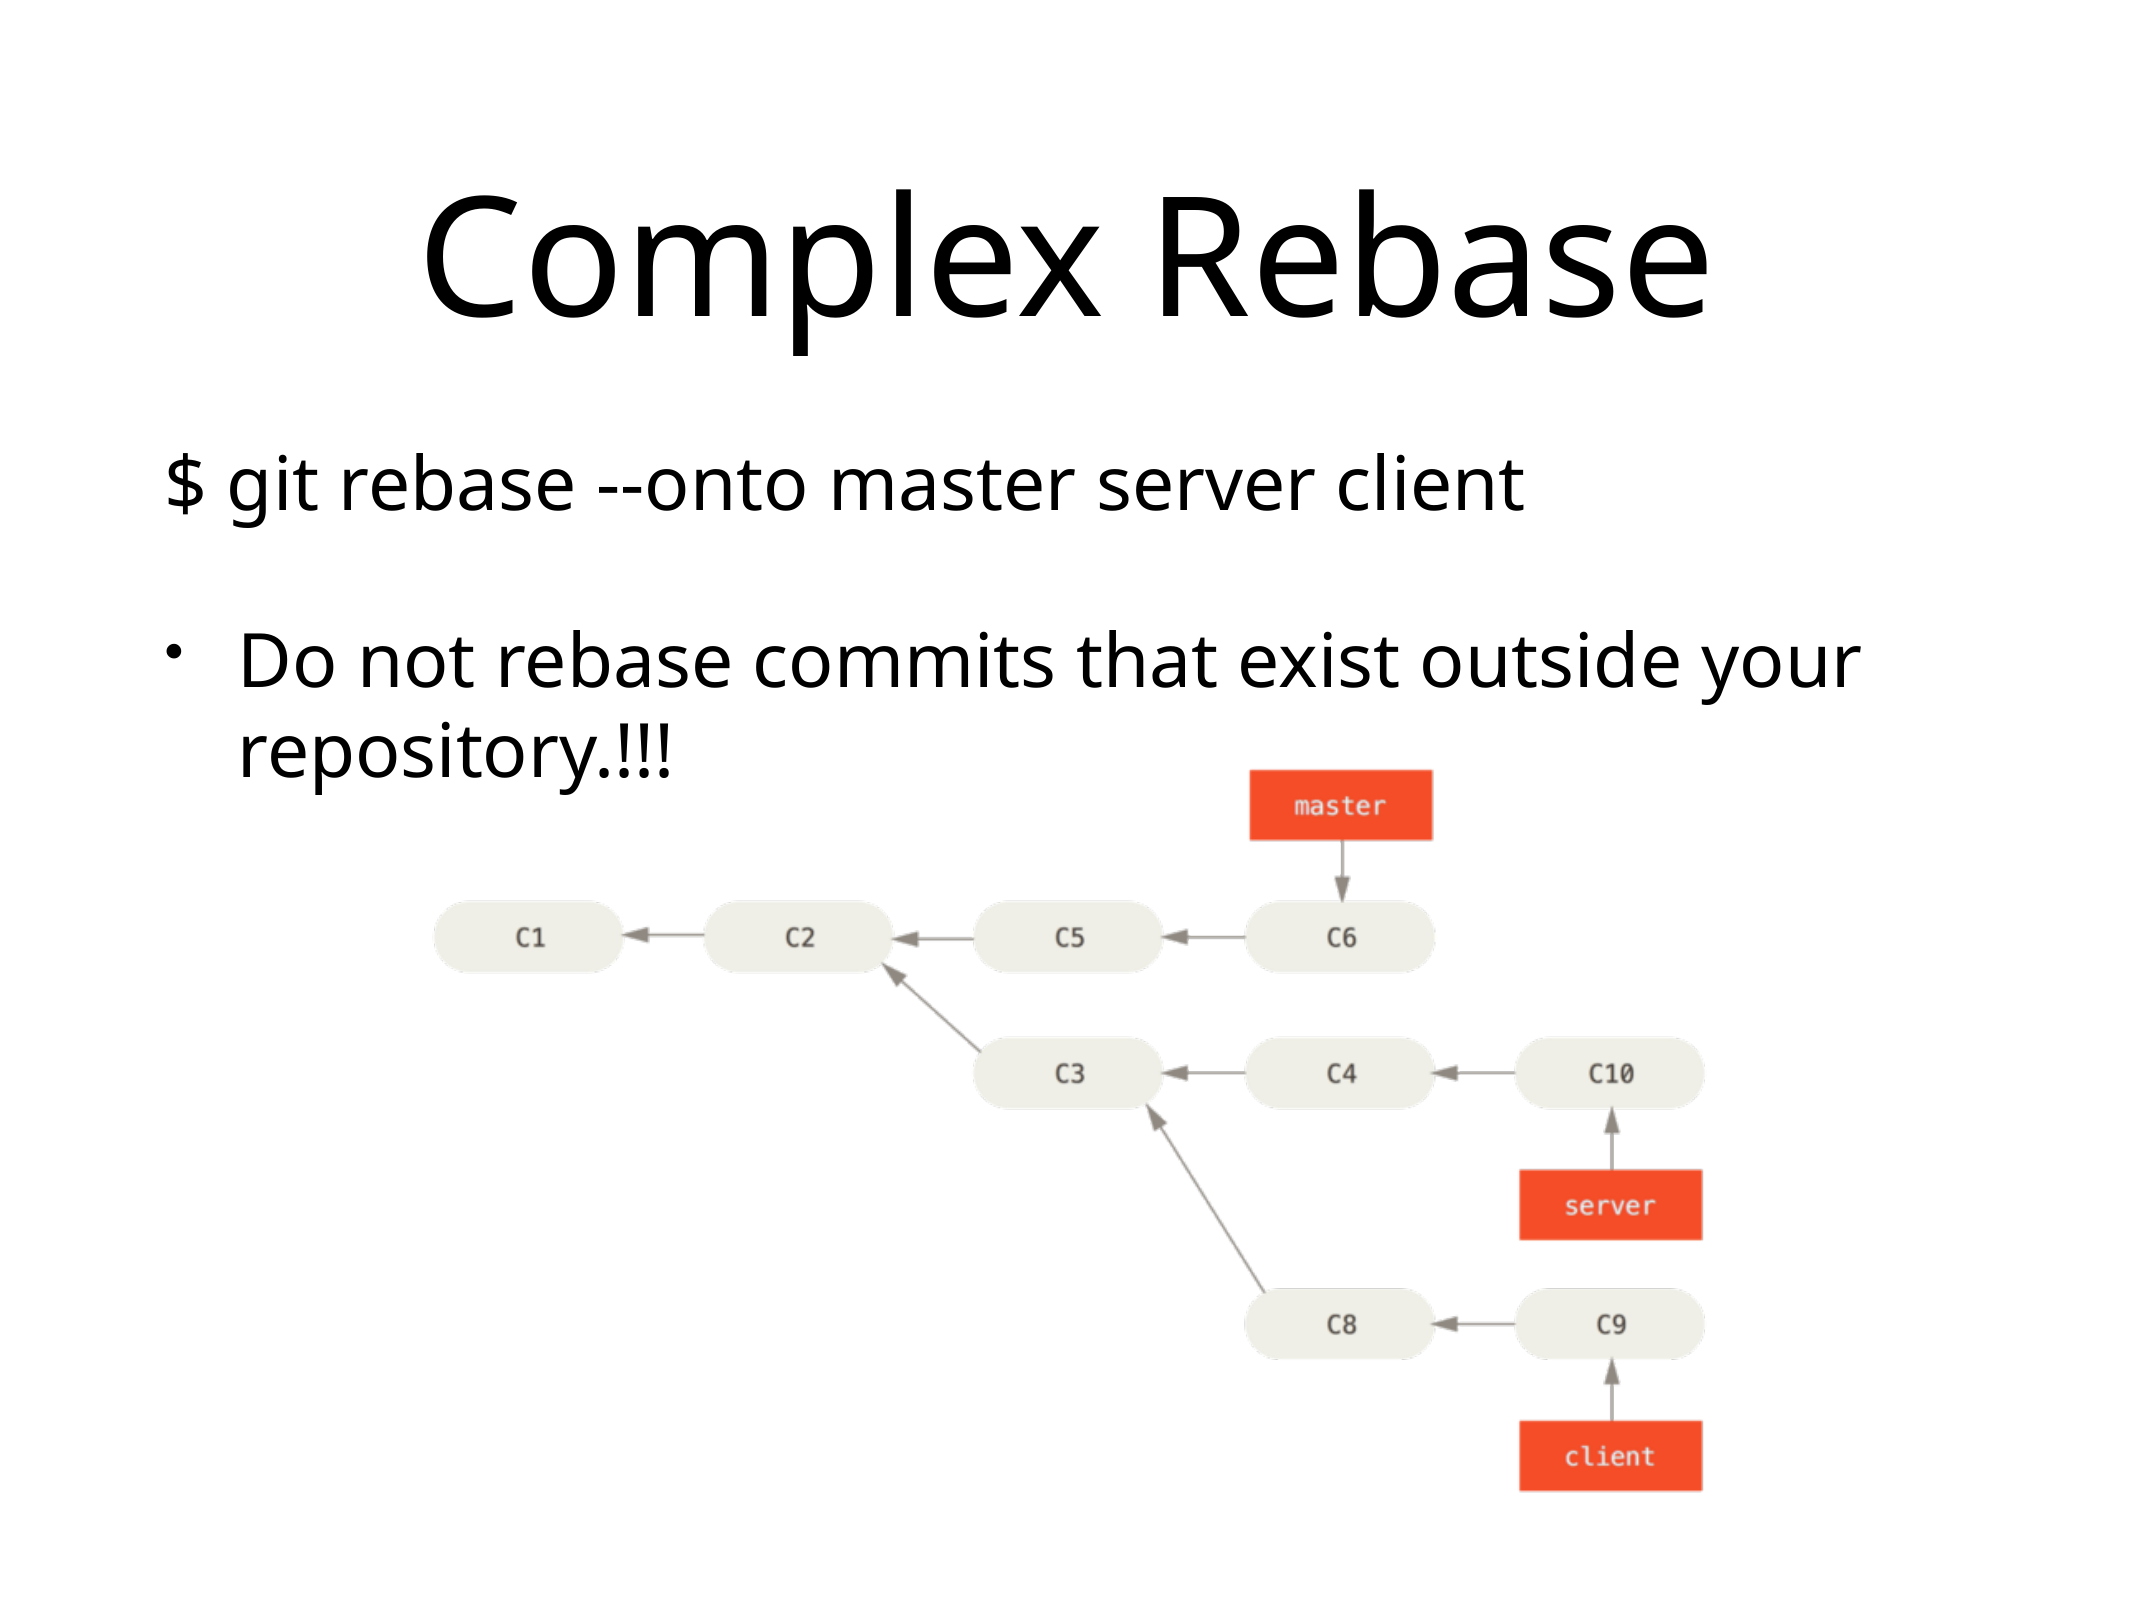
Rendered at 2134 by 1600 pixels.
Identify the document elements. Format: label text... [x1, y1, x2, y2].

picture [405, 747, 1729, 1519]
title Complex Rebase [155, 72, 1978, 426]
list $ git rebase --onto master server client Do not rebase commits that exist outside your repository.!!! [155, 426, 1978, 1459]
